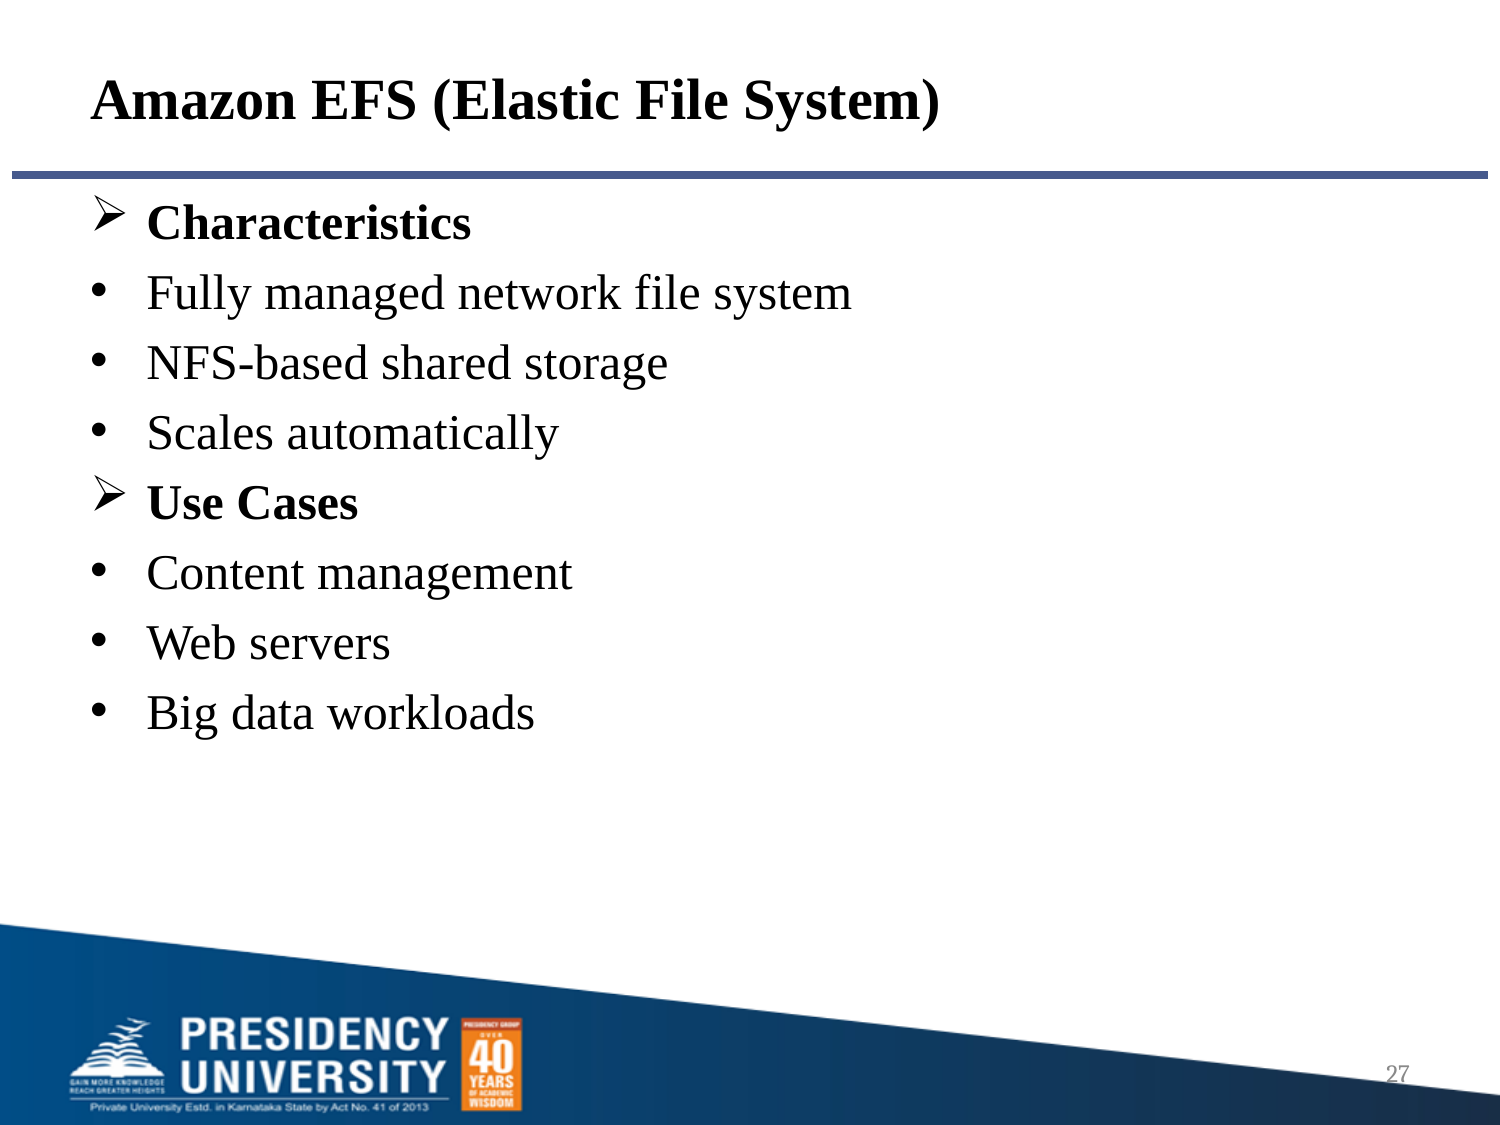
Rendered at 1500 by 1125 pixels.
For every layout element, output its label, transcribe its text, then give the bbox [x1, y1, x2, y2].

title Amazon EFS (Elastic File System) [75, 90, 1425, 182]
slide_number 27 [1074, 1042, 1425, 1103]
picture [0, 921, 1500, 1125]
list Characteristics Fully managed network file system NFS-based shared storage Scales automatically Use Cases Content management Web servers Big data workloads [75, 182, 1425, 950]
